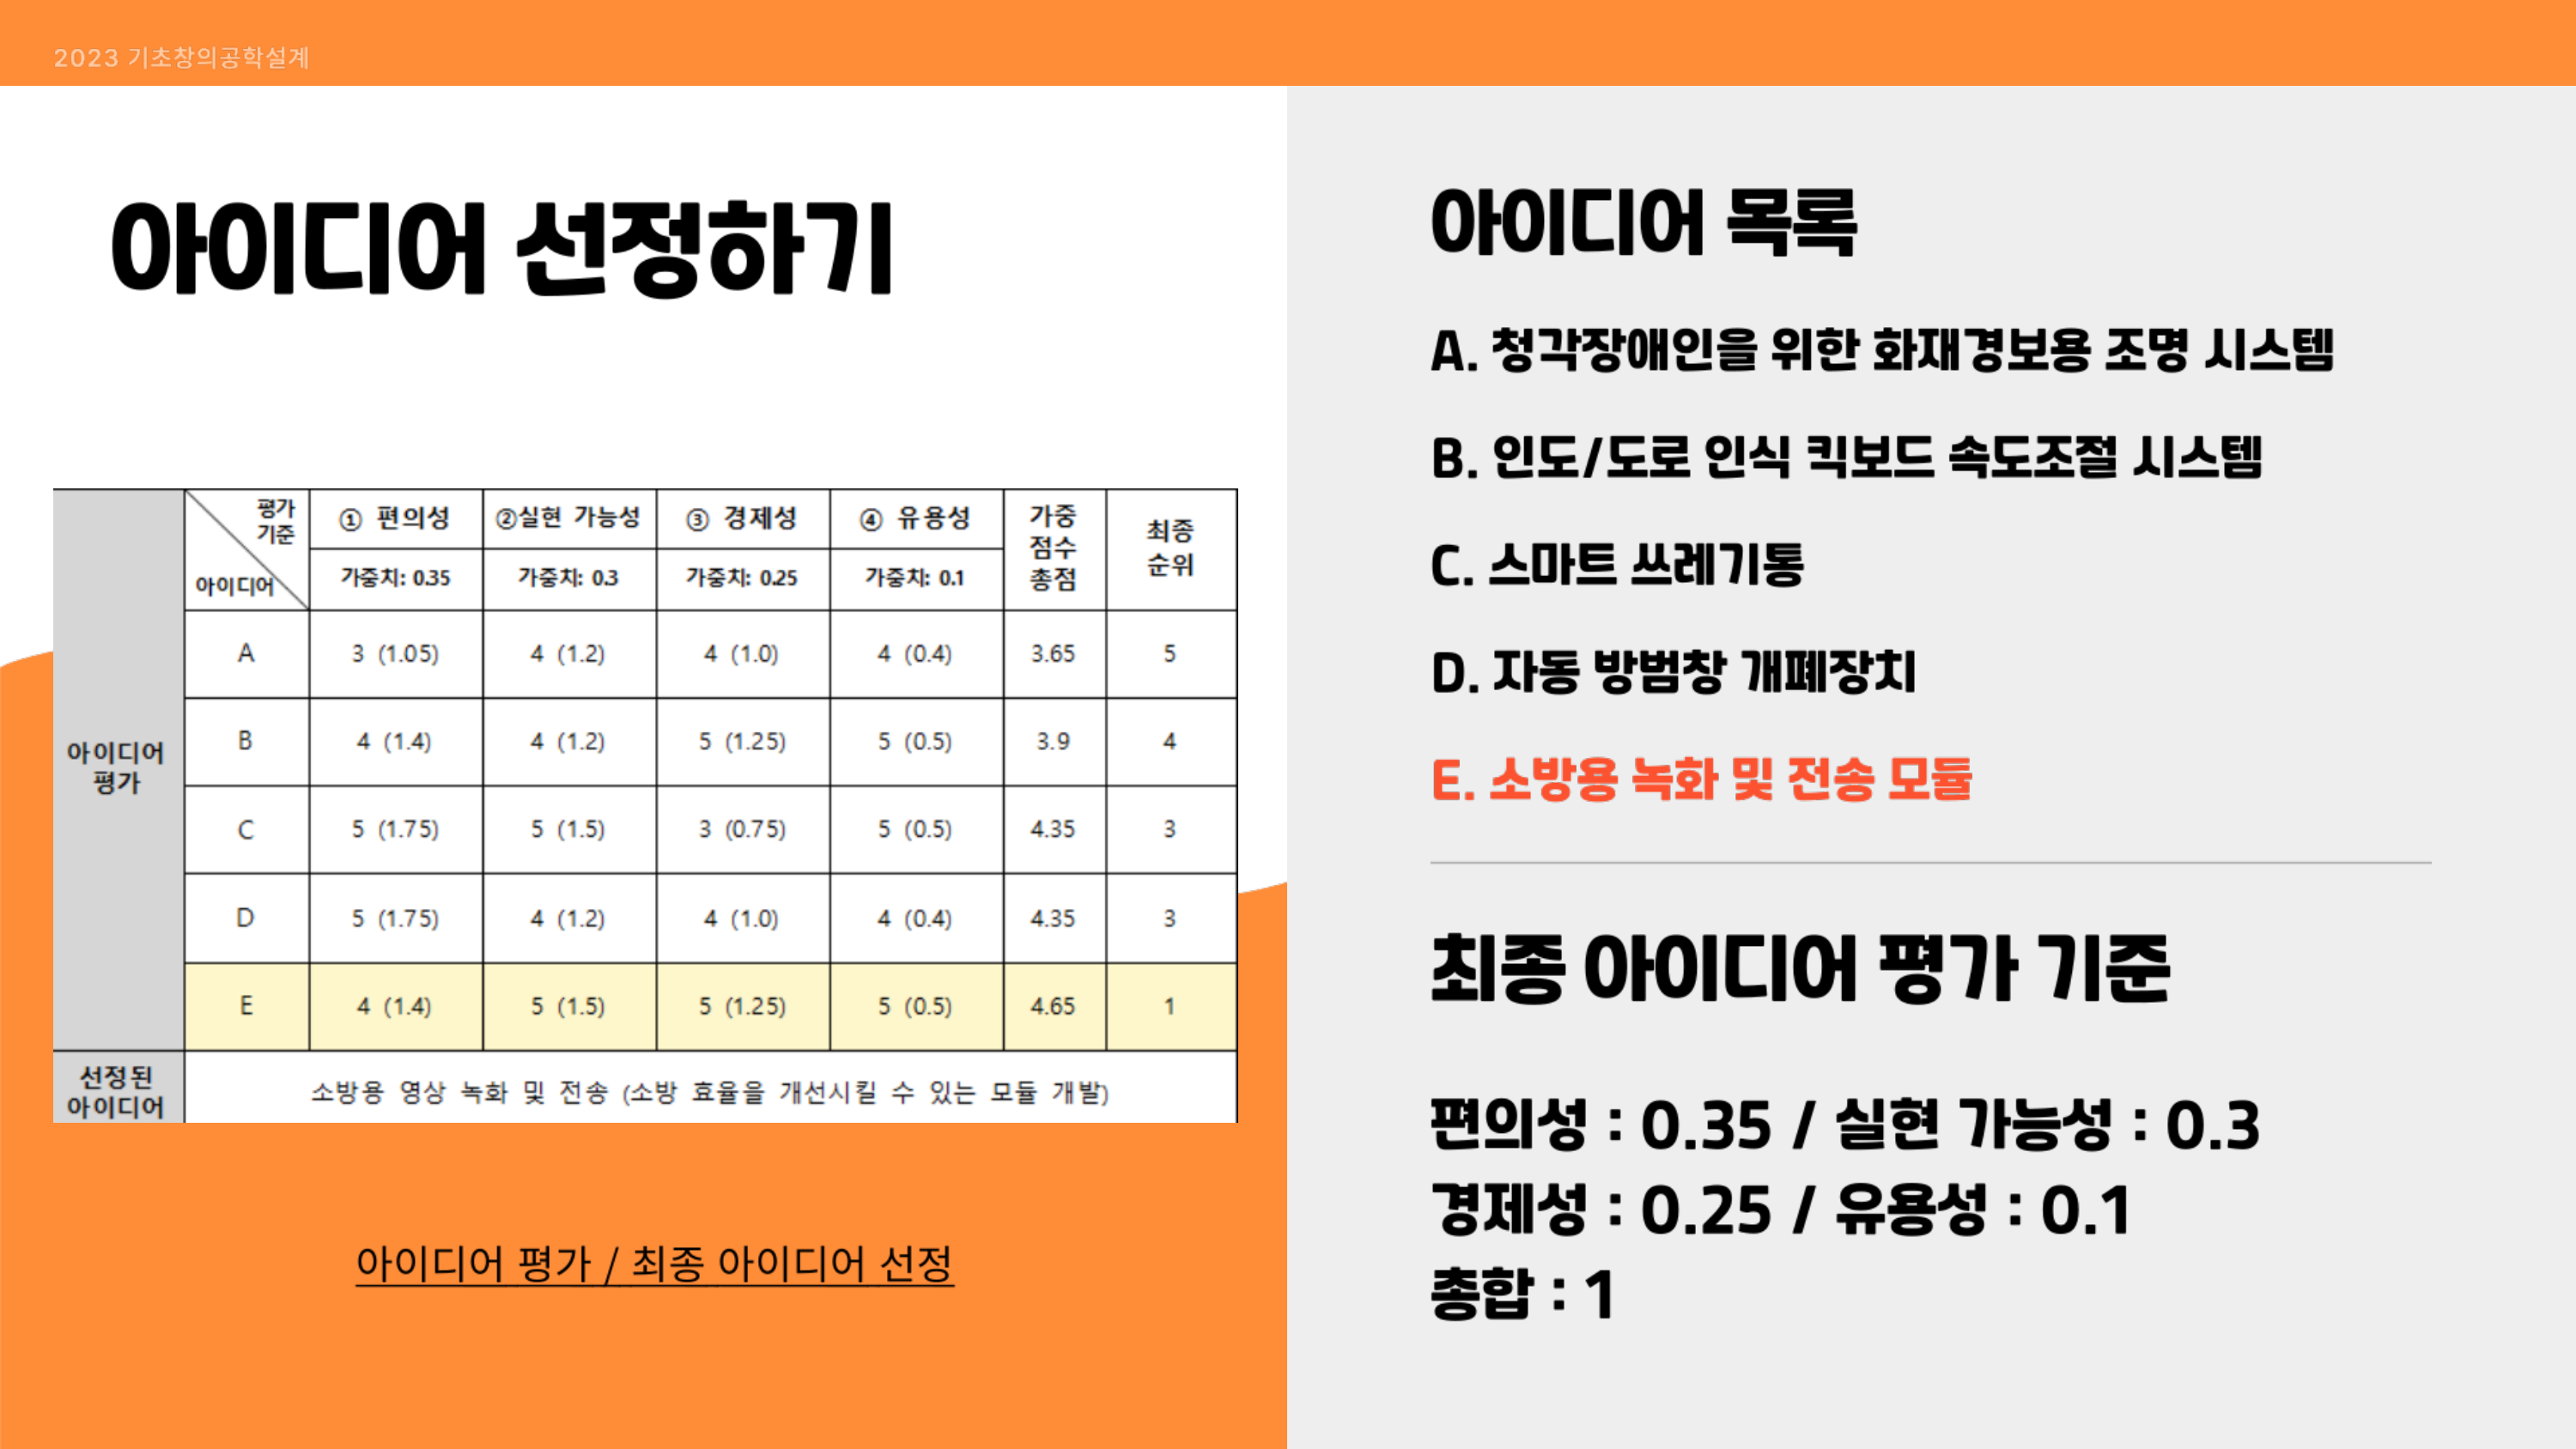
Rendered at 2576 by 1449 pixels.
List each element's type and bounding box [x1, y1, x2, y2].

picture [46, 33, 334, 99]
text_box [52, 488, 1238, 1124]
text_box [0, 96, 2576, 1449]
text_box [1430, 859, 2432, 867]
text_box [0, 0, 2576, 87]
picture [1408, 909, 2326, 1390]
picture [79, 165, 983, 421]
picture [0, 1220, 1254, 1331]
picture [1408, 162, 2378, 860]
